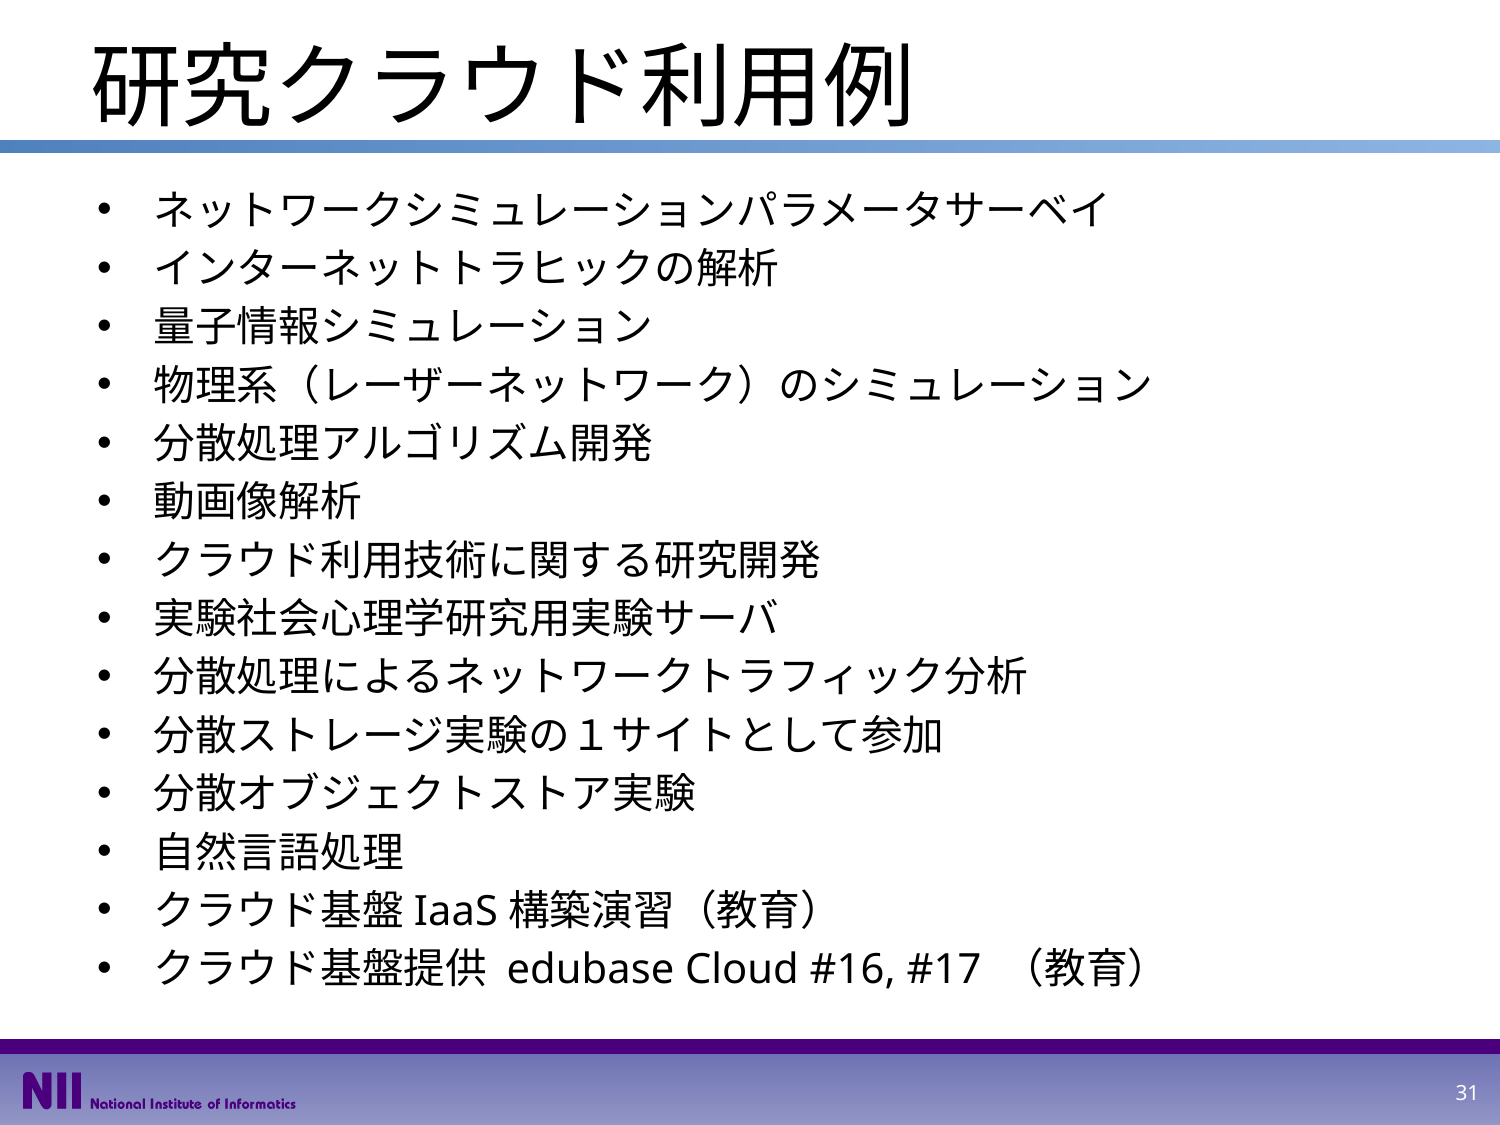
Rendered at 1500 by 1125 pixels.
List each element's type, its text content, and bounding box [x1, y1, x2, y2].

title 研究クラウド利用例 [74, 34, 1426, 131]
picture [0, 1039, 1500, 1125]
slide_number 31 [1412, 1082, 1495, 1106]
list ネットワークシミュレーションパラメータサーベイ インターネットトラヒックの解析 量子情報シミュレーション 物理系（レーザーネットワーク）のシミュレーション 分散処理アルゴリズム開発 動画像解析 クラウド利用技術に関する研究開発 実験社会心理学研究用実験サーバ 分散処理によるネットワークトラフィック分析 分散ストレージ実験の１サイトとして参加 分散オブジェクトストア実験 自然言語処理 クラウド基盤IaaS構築演習（教育） クラウド基盤提供 edubase Cloud #16, #17 （教育） [81, 175, 1500, 1029]
